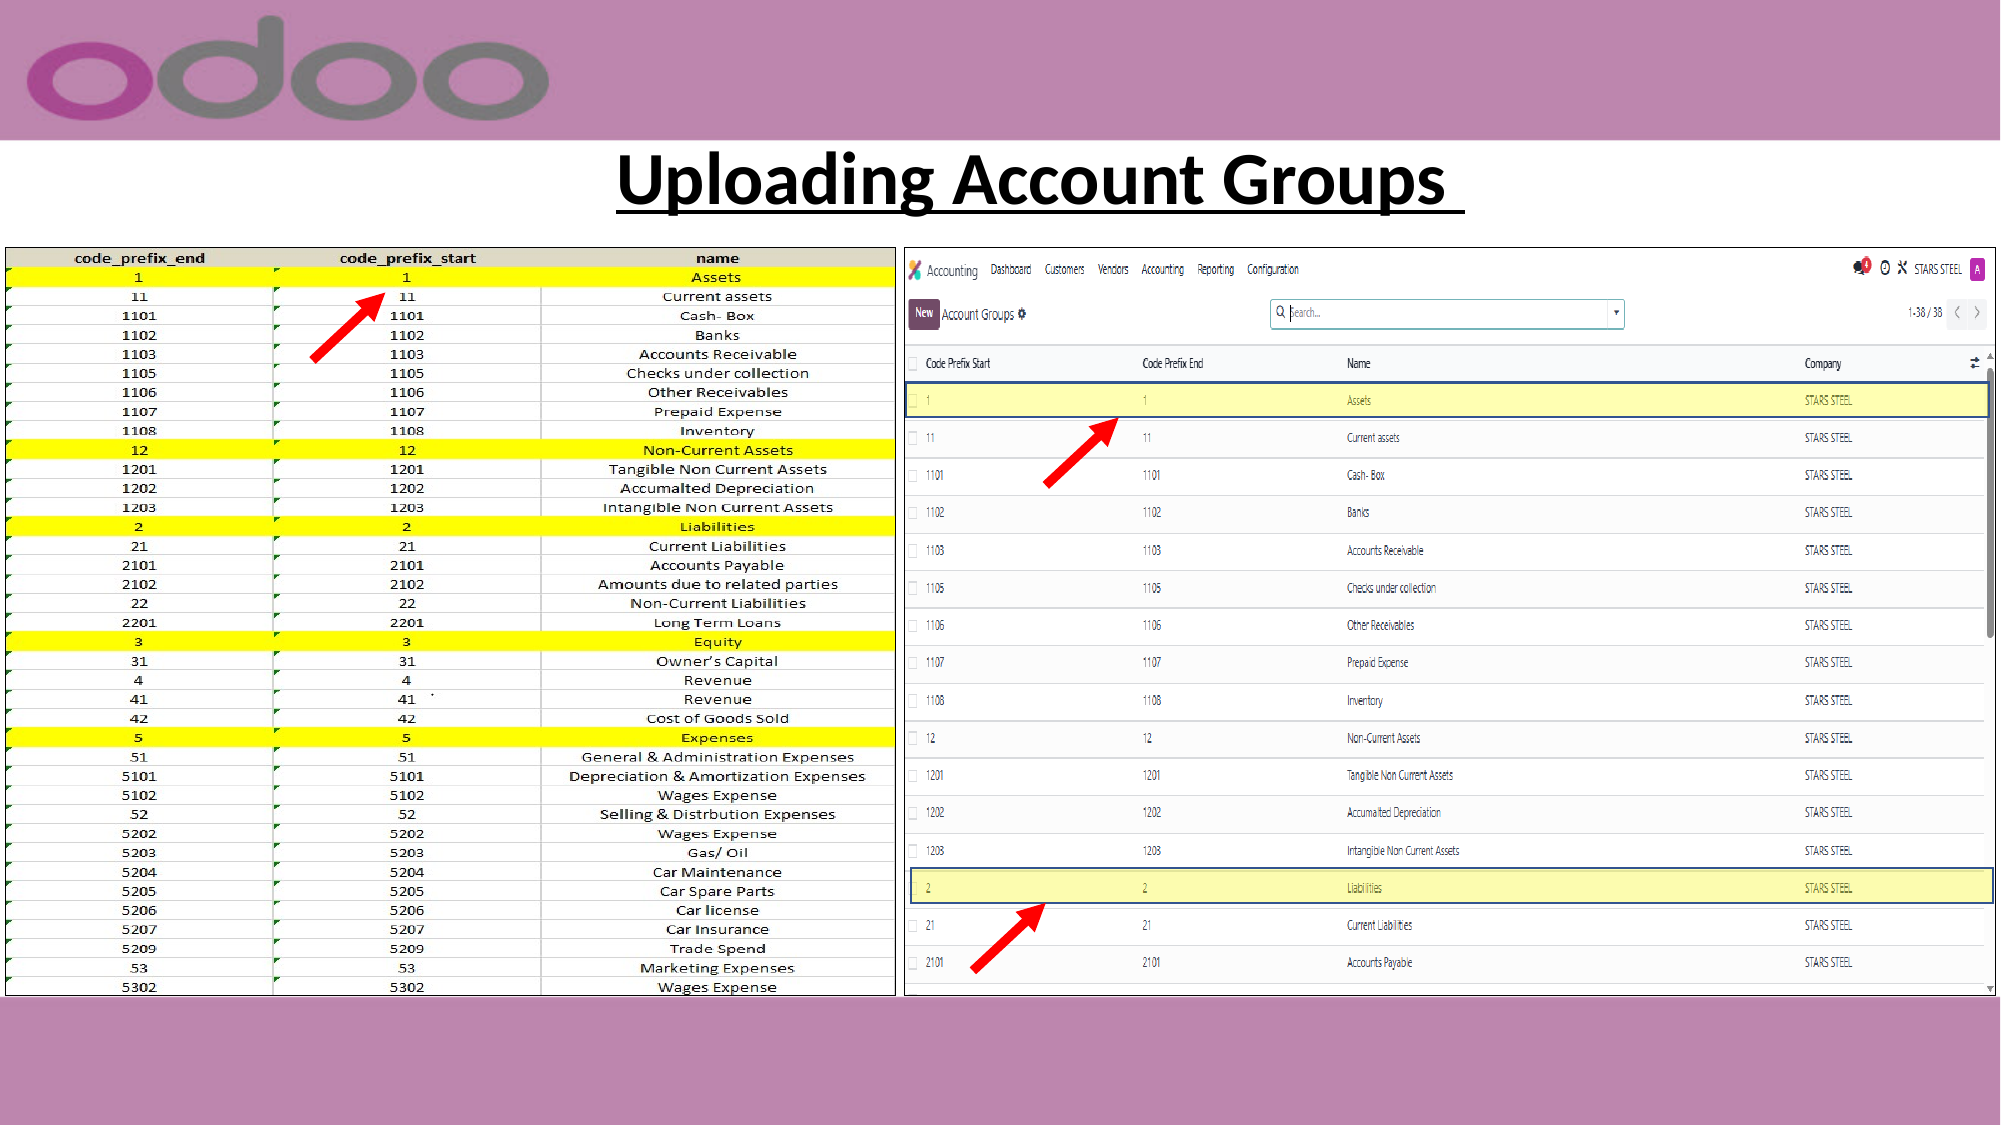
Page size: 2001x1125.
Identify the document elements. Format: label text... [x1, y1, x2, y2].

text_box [972, 902, 1046, 971]
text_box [312, 292, 386, 361]
title Uploading Account Groups [601, 123, 1546, 238]
picture [0, 0, 2001, 1125]
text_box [1045, 417, 1119, 486]
